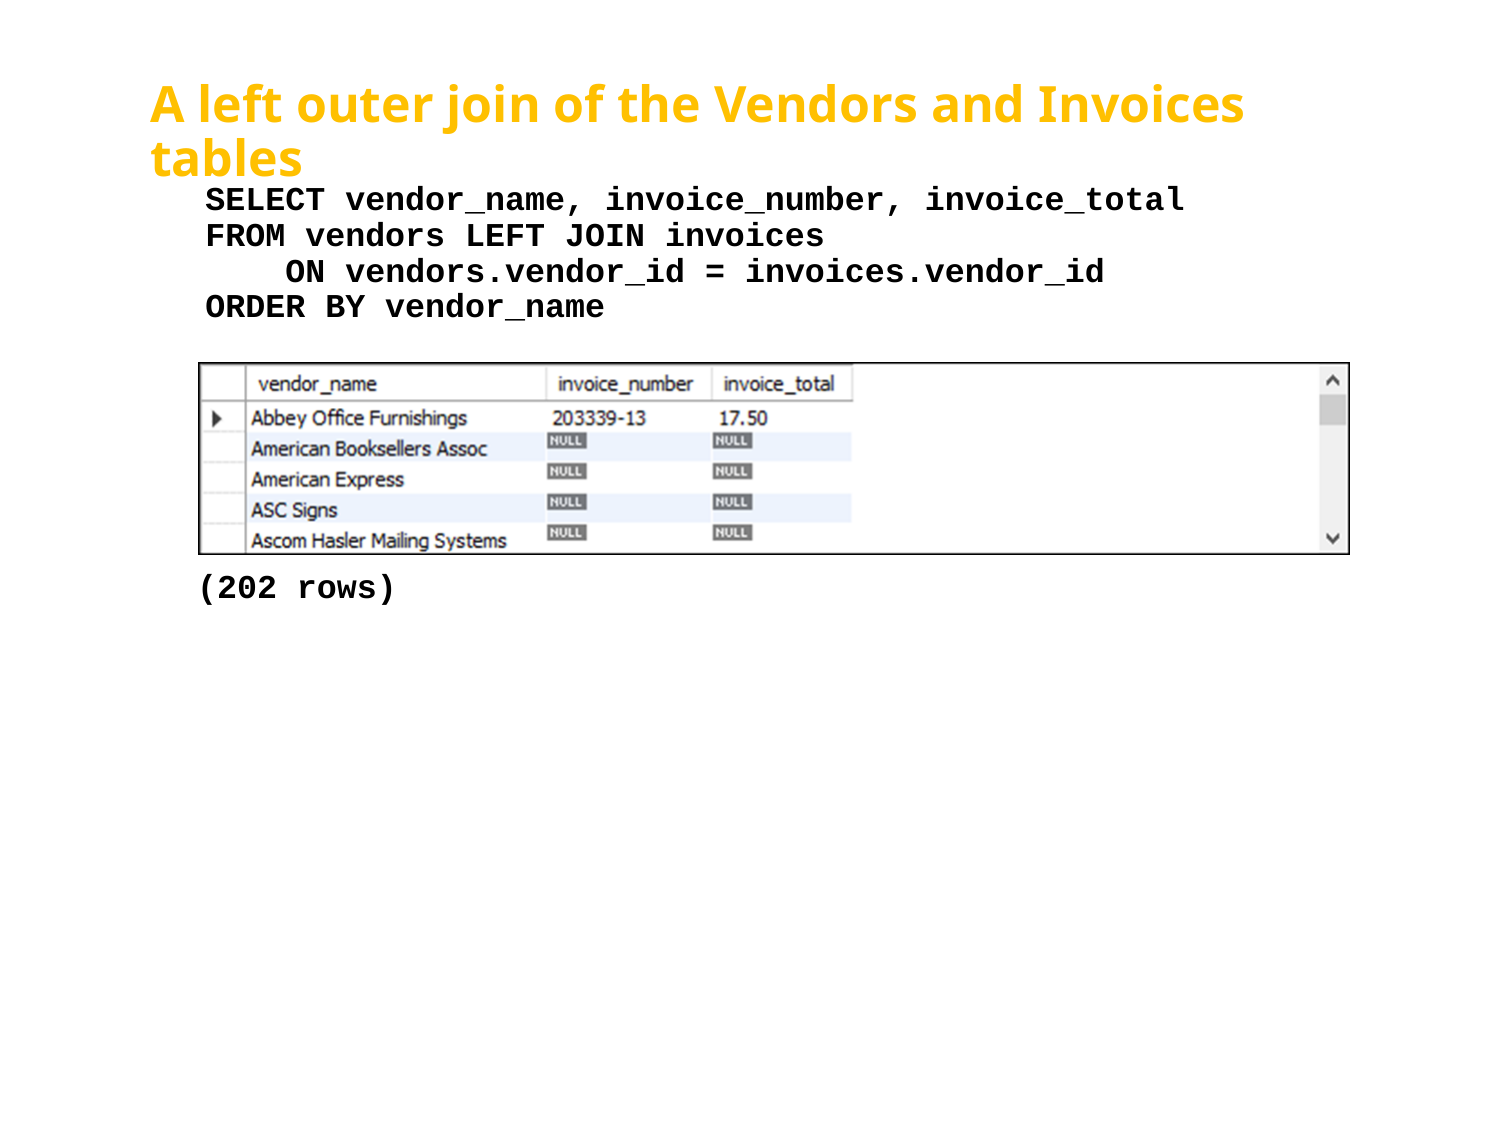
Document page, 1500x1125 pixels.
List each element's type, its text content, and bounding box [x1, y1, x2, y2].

title A left outer join of the Vendors and Invoices tables [150, 38, 1363, 227]
list SELECT vendor_name, invoice_number, invoice_total FROM vendors LEFT JOIN invoices ON vendors.vendor_id = invoices.vendor_id ORDER BY vendor_name [133, 174, 1346, 450]
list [198, 362, 1351, 555]
list (202 rows) [125, 562, 1338, 650]
